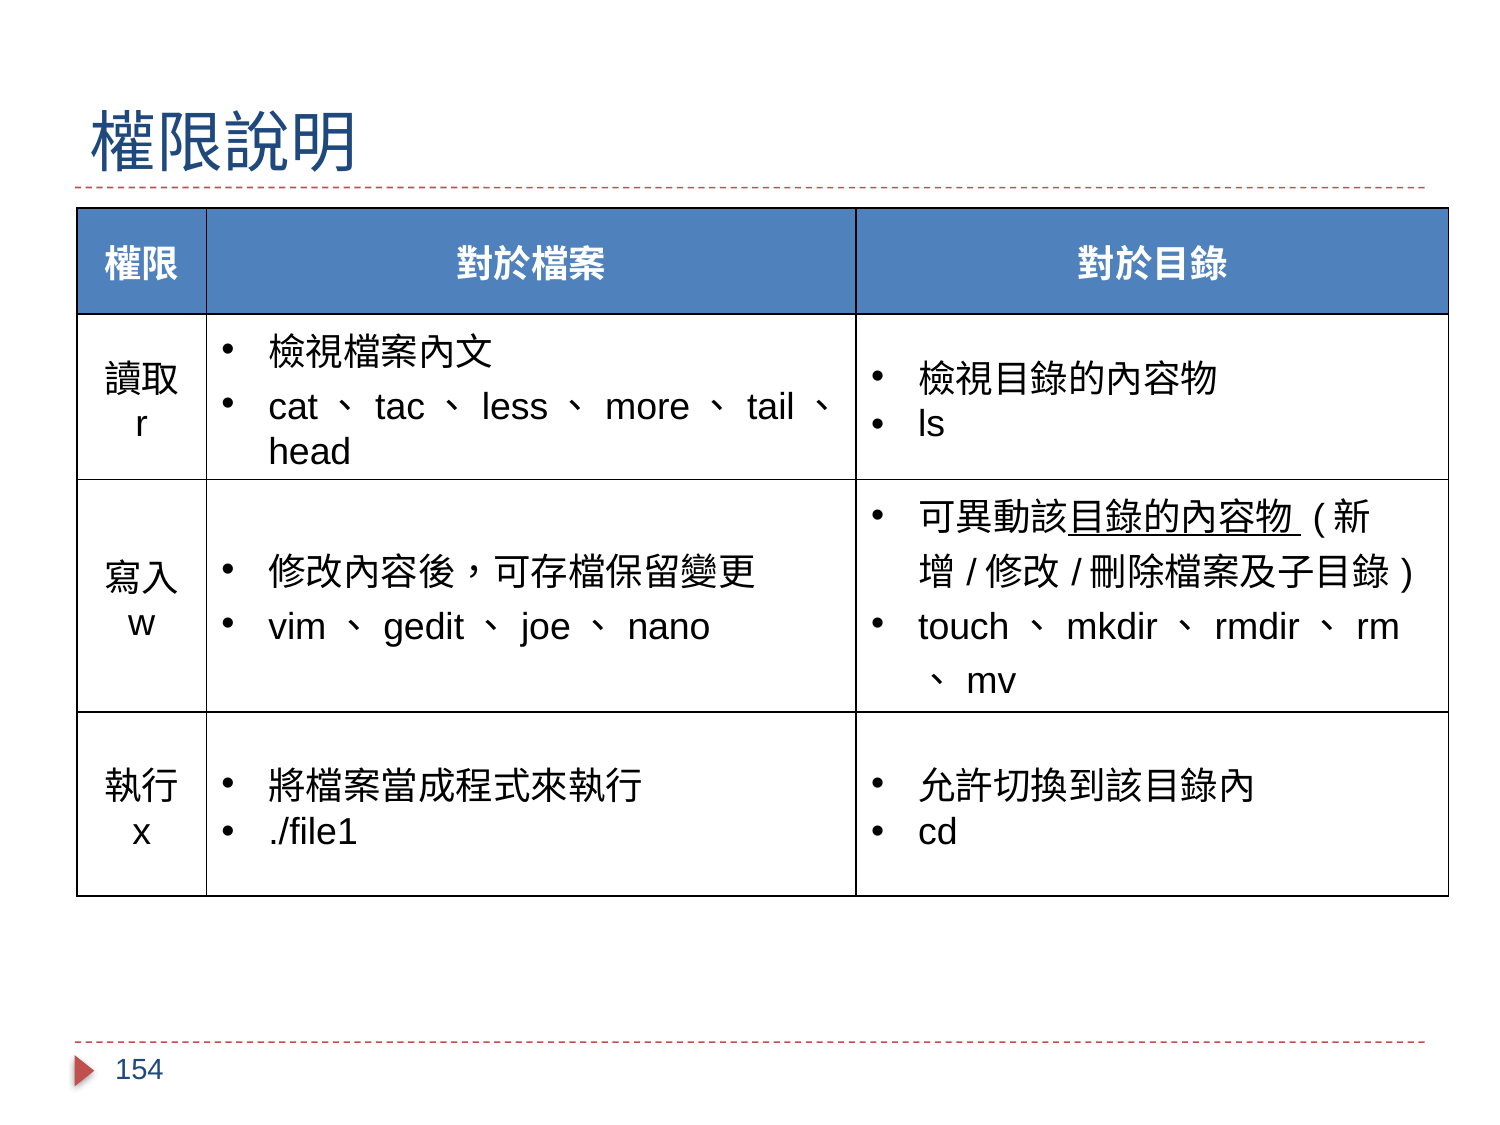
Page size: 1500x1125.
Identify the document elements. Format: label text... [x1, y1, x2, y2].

table_cell 檢視目錄的內容物 ls [857, 315, 1448, 479]
table_header 對於目錄 [857, 209, 1448, 313]
table_header 對於檔案 [207, 209, 855, 313]
table_header 權限 [78, 209, 206, 313]
table_cell 檢視檔案內文 cat、tac、less、more、tail、head [207, 315, 855, 479]
slide_number 154 [100, 1042, 426, 1103]
table_cell 將檔案當成程式來執行 ./file1 [207, 713, 855, 895]
title 權限說明 [75, 24, 1425, 188]
table_cell 執行 x [78, 713, 206, 895]
table_cell 可異動該目錄的內容物 (新增/修改/刪除檔案及子目錄) touch、mkdir、rmdir、rm、mv [857, 480, 1448, 711]
table_cell 寫入 w [78, 480, 206, 711]
table_cell 允許切換到該目錄內 cd [857, 713, 1448, 895]
table_cell 修改內容後，可存檔保留變更 vim、gedit、joe、nano [207, 480, 855, 711]
table_cell 讀取 r [78, 315, 206, 479]
